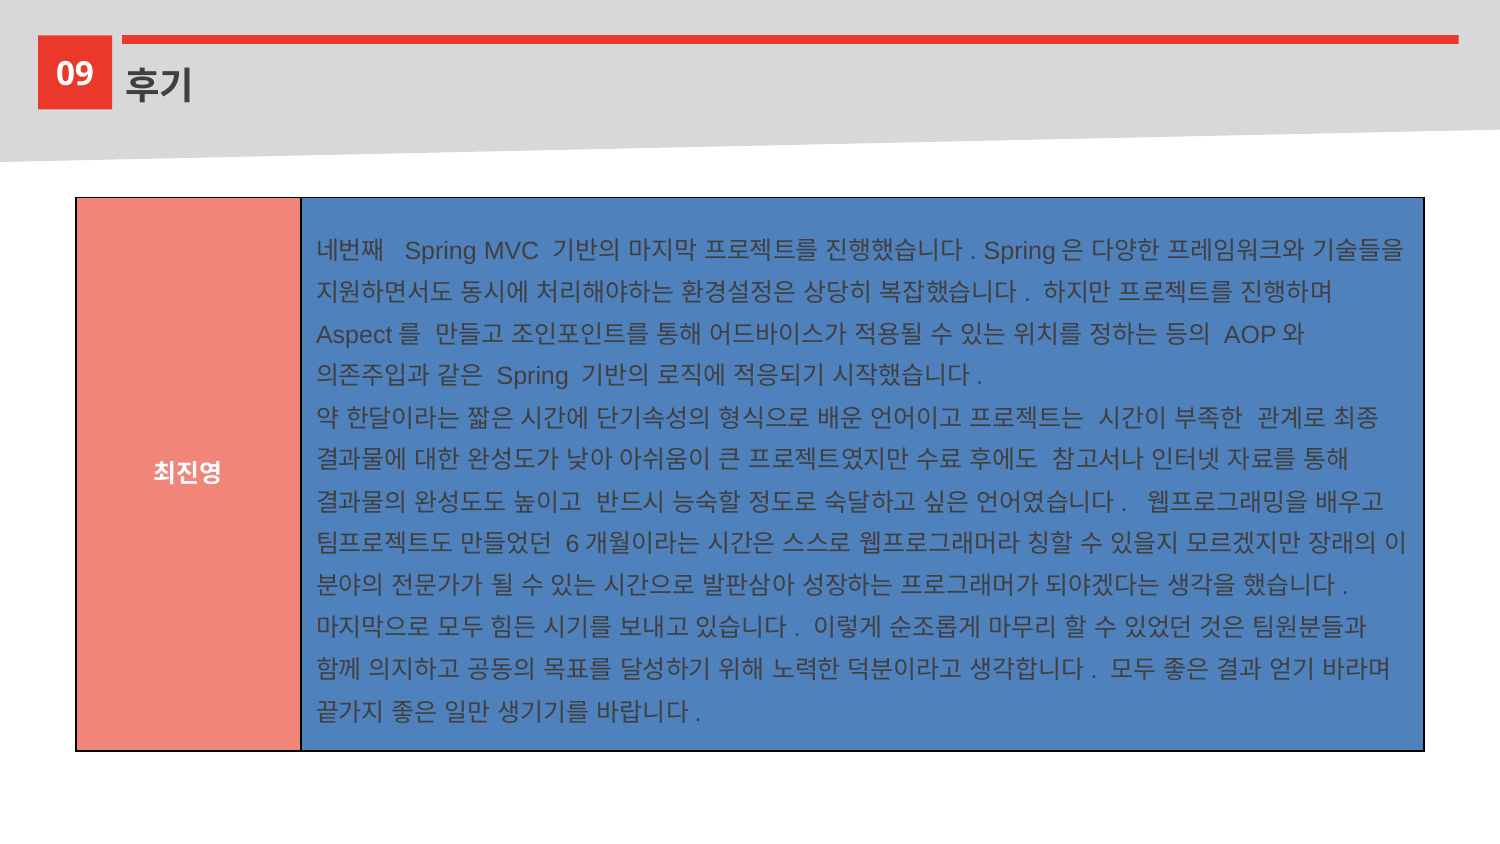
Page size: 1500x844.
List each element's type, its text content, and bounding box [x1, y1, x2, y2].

text_box [122, 35, 1459, 44]
table_header 최진영 [77, 198, 300, 750]
text_box [38, 100, 110, 110]
text_box [0, 0, 1500, 162]
text_box 09 [21, 44, 129, 100]
table_header 네번째 Spring MVC 기반의 마지막 프로젝트를 진행했습니다. Spring은 다양한 프레임워크와 기술들을 지원하면서도 동시에 처리해야하는 환경설정은 상당히 복잡했습니다. 하지만 프로젝트를 진행하며 Aspect를 만들고 조인포인트를 통해 어드바이스가 적용될 수 있는 위치를 정하는 등의 AOP와 의존주입과 같은 Spring 기반의 로직에 적응되기 시작했습니다. 약 한달이라는 짧은 시간에 단기속성의 형식으로 배운 언어이고 프로젝트는 시간이 부족한 관계로 최종 결과물에 대한 완성도가 낮아 아쉬움이 큰 프로젝트였지만 수료 후에도 참고서나 인터넷 자료를 통해 결과물의 완성도도 높이고 반드시 능숙할 정도로 숙달하고 싶은 언어였습니다. 웹프로그래밍을 배우고 팀프로젝트도 만들었던 6개월이라는 시간은 스스로 웹프로그래머라 칭할 수 있을지 모르겠지만 장래의 이 분야의 전문가가 될 수 있는 시간으로 발판삼아 성장하는 프로그래머가 되야겠다는 생각을 했습니다. 마지막으로 모두 힘든 시기를 보내고 있습니다. 이렇게 순조롭게 마무리 할 수 있었던 것은 팀원분들과 함께 의지하고 공동의 목표를 달성하기 위해 노력한 덕분이라고 생각합니다. 모두 좋은 결과 얻기 바라며 끝가지 좋은 일만 생기기를 바랍니다. [302, 198, 1423, 750]
text_box 후기 [110, 54, 691, 115]
text_box [38, 35, 113, 44]
